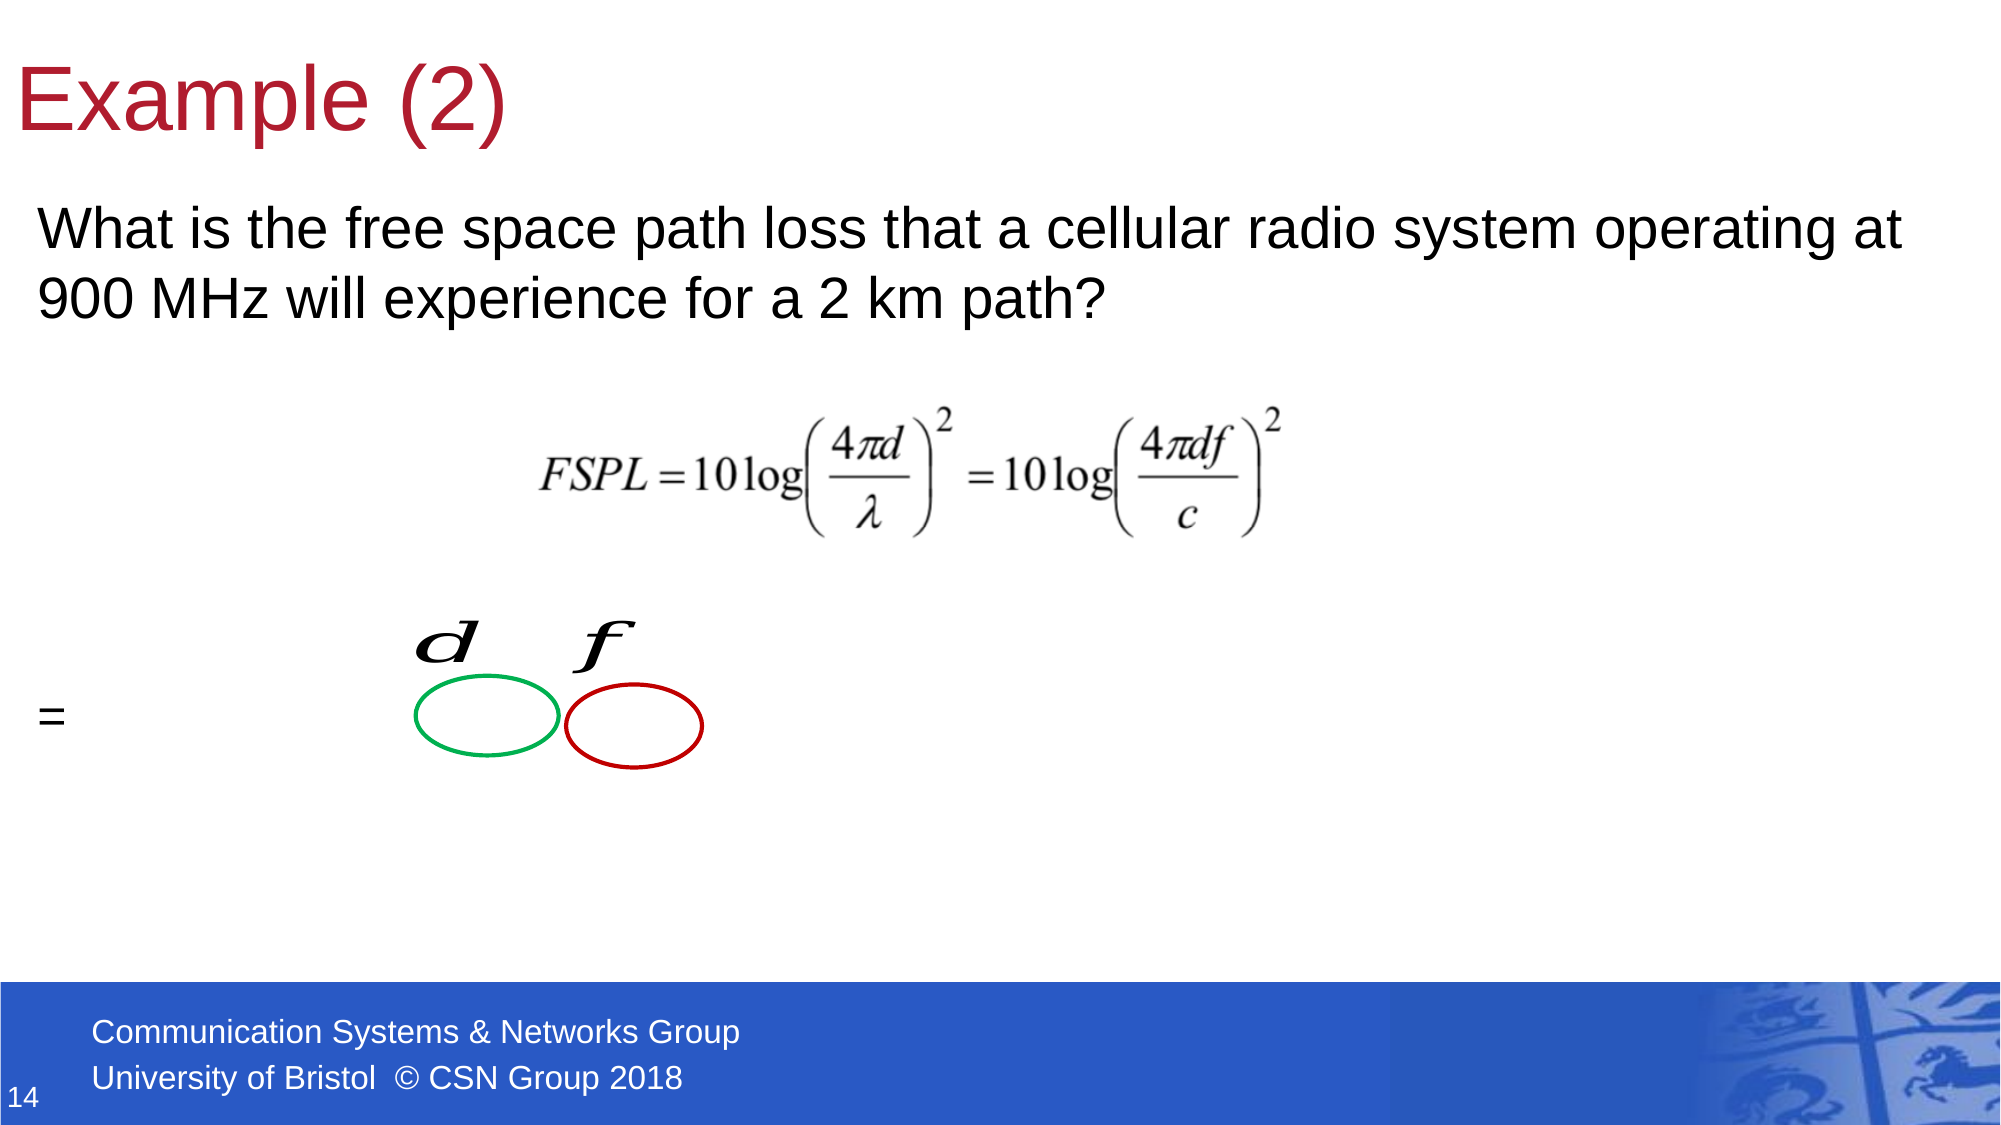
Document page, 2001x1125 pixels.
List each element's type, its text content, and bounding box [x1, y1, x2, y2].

title Example (2) [0, 0, 1867, 188]
picture [0, 982, 2001, 1125]
text_box [413, 673, 561, 758]
slide_number 14 [0, 1070, 105, 1125]
text_box [563, 682, 705, 770]
picture [437, 382, 1429, 561]
text_box What is the free space path loss that a cellular radio system operating at 900 MHz will experience for a 2 km path? [22, 182, 2000, 398]
